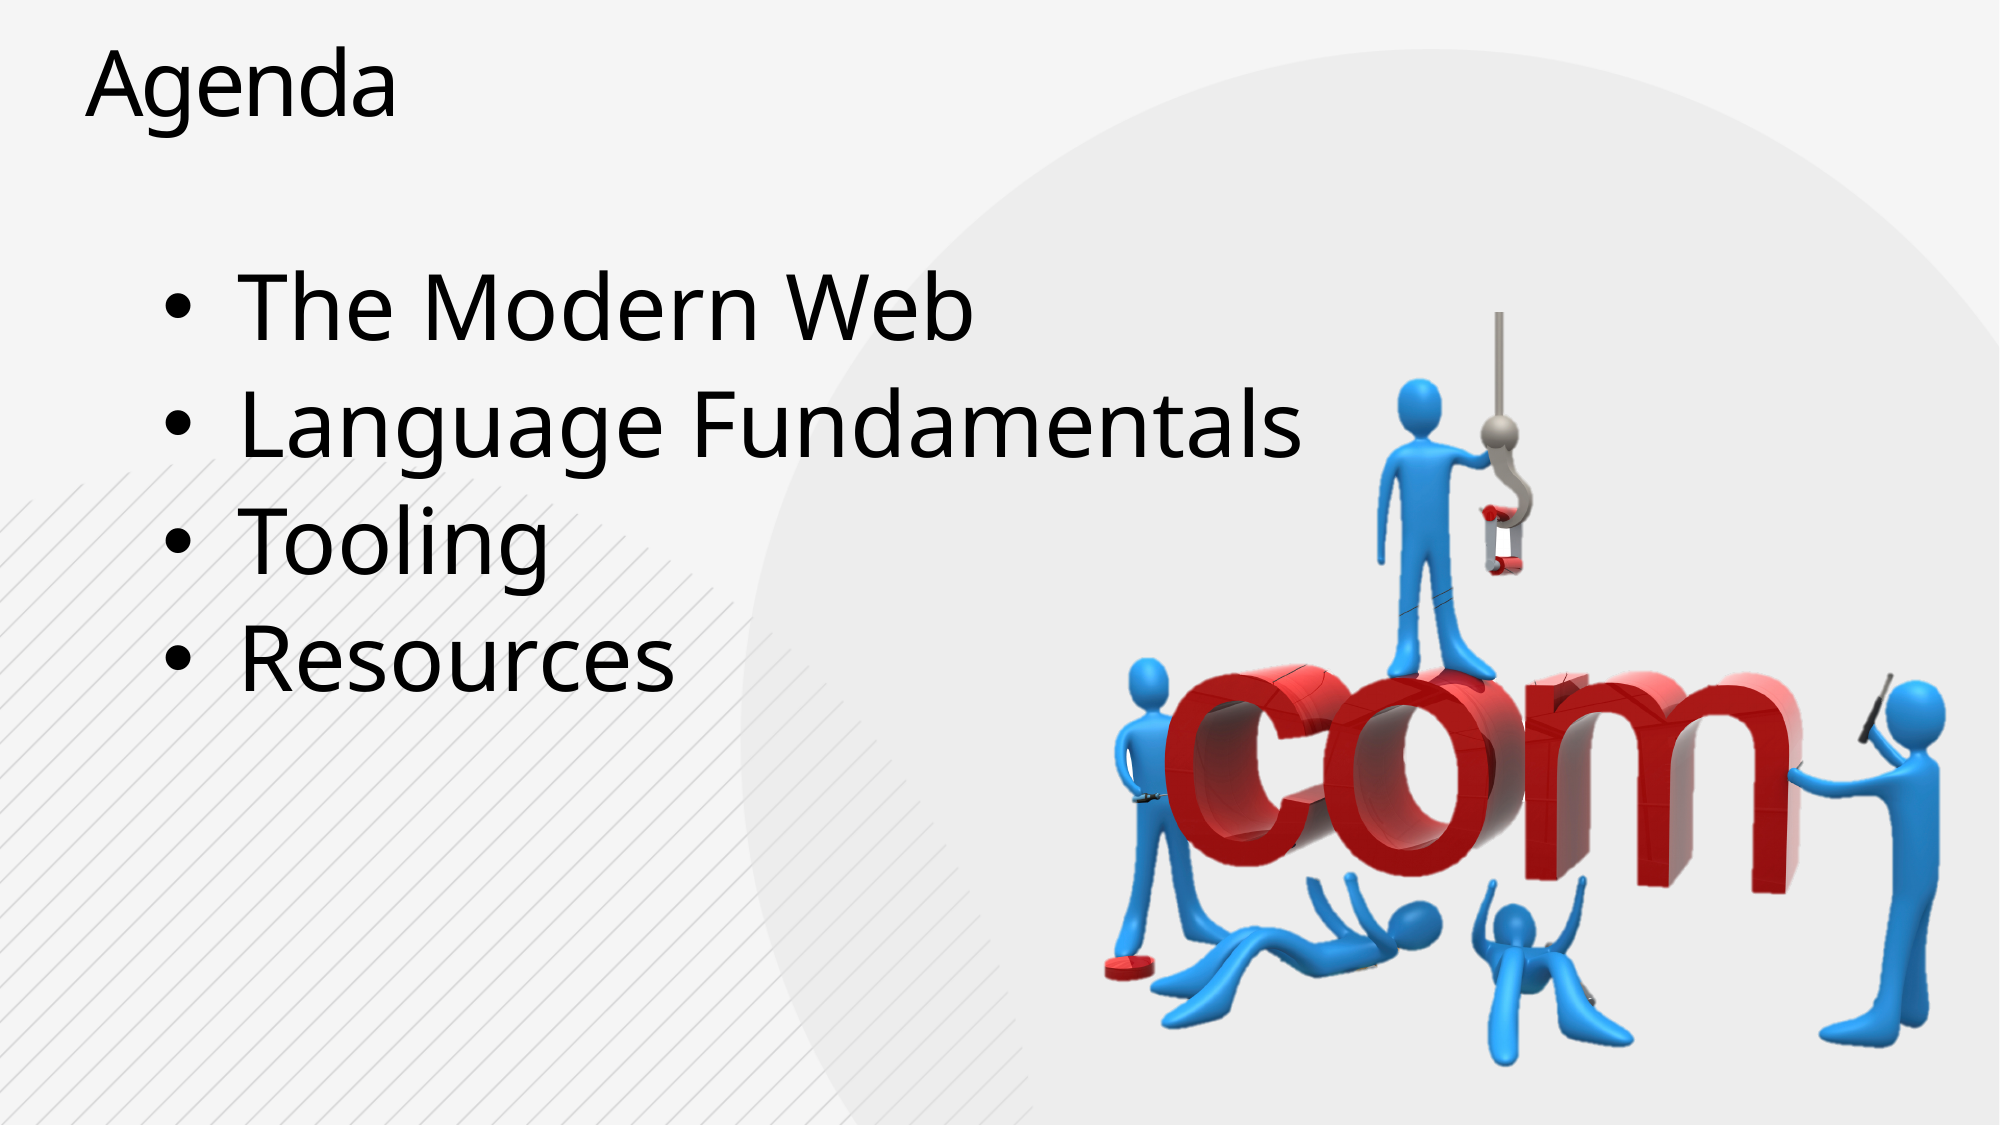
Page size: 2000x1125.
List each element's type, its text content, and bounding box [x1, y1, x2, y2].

title Agenda [85, 37, 1914, 138]
text_box The Modern Web Language Fundamentals Tooling Resources [162, 261, 1992, 792]
picture [0, 0, 2000, 1125]
